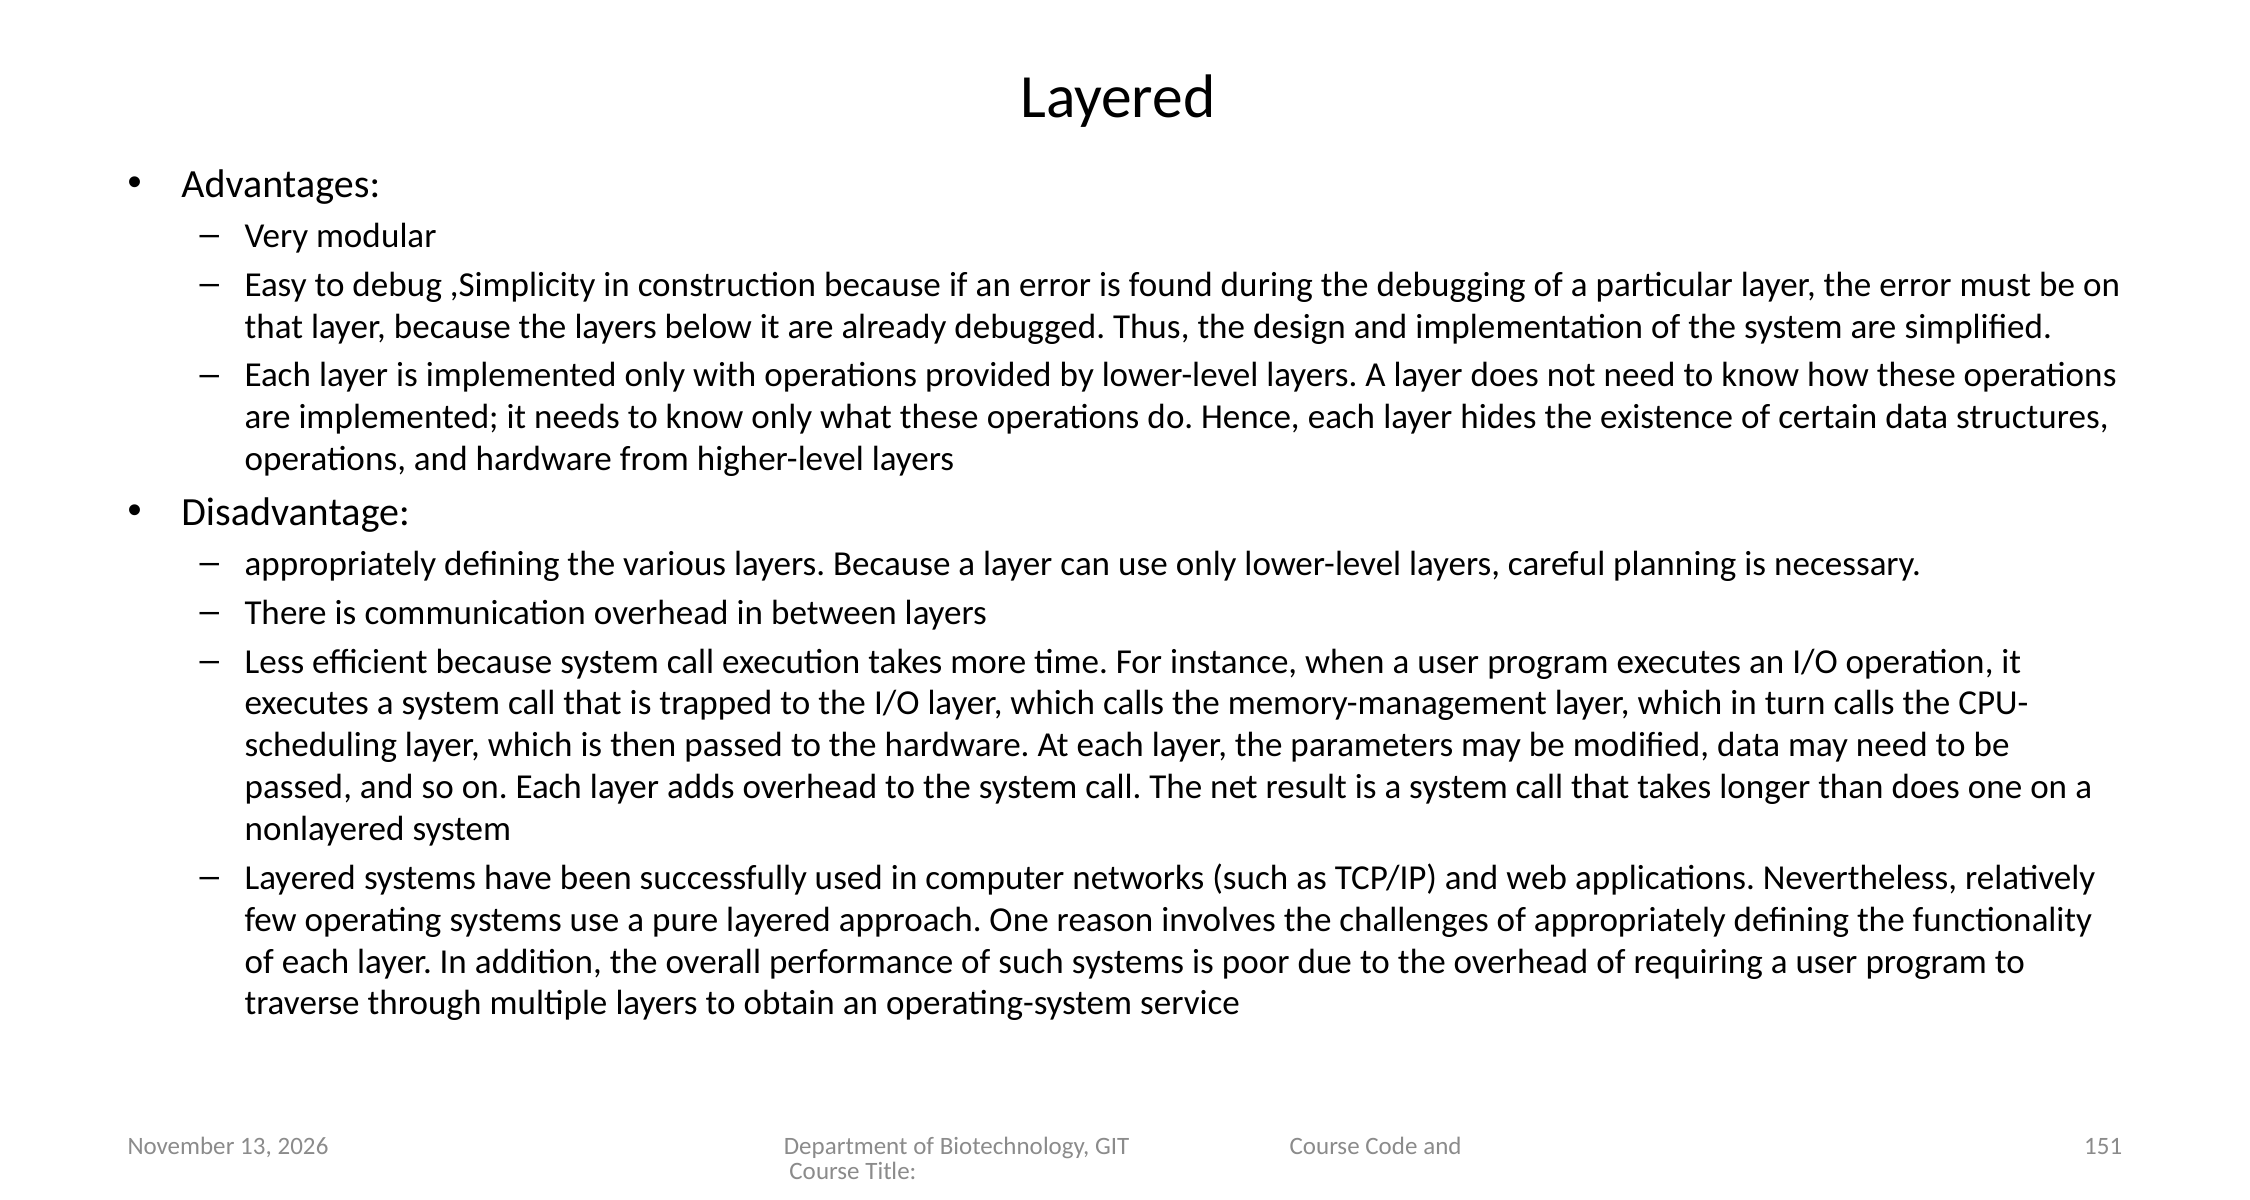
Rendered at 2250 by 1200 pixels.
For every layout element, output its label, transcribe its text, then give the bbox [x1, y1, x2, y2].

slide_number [112, 1112, 638, 1177]
footer Department of Biotechnology, GIT Course Code and Course Title: [768, 1112, 1482, 1177]
list Advantages: Very modular Easy to debug ,Simplicity in construction because if an error is found during the debugging of a particular layer, the error must be on that layer, because the layers below it are already debugged. Thus, the design and implementation of the system are simplified. Each layer is implemented only with operations provided by lower-level layers. A layer does not need to know how these operations are implemented; it needs to know only what these operations do. Hence, each layer hides the existence of certain data structures, operations, and hardware from higher-level layers Disadvantage: appropriately defining the various layers. Because a layer can use only lower-level layers, careful planning is necessary. There is communication overhead in between layers Less efficient because system call execution takes more time. For instance, when a user program executes an I/O operation, it executes a system call that is trapped to the I/O layer, which calls the memory-management layer, which in turn calls the CPU-scheduling layer, which is then passed to the hardware. At each layer, the parameters may be modified, data may need to be passed, and so on. Each layer adds overhead to the system call. The net result is a system call that takes longer than does one on a nonlayered system Layered systems have been successfully used in computer networks (such as TCP/IP) and web applications. Nevertheless, relatively few operating systems use a pure layered approach. One reason involves the challenges of appropriately defining the functionality of each layer. In addition, the overall performance of such systems is poor due to the overhead of requiring a user program to traverse through multiple layers to obtain an operating-system service [112, 150, 2138, 1072]
title Layered [112, 48, 2138, 138]
slide_number 151 [1612, 1112, 2138, 1177]
